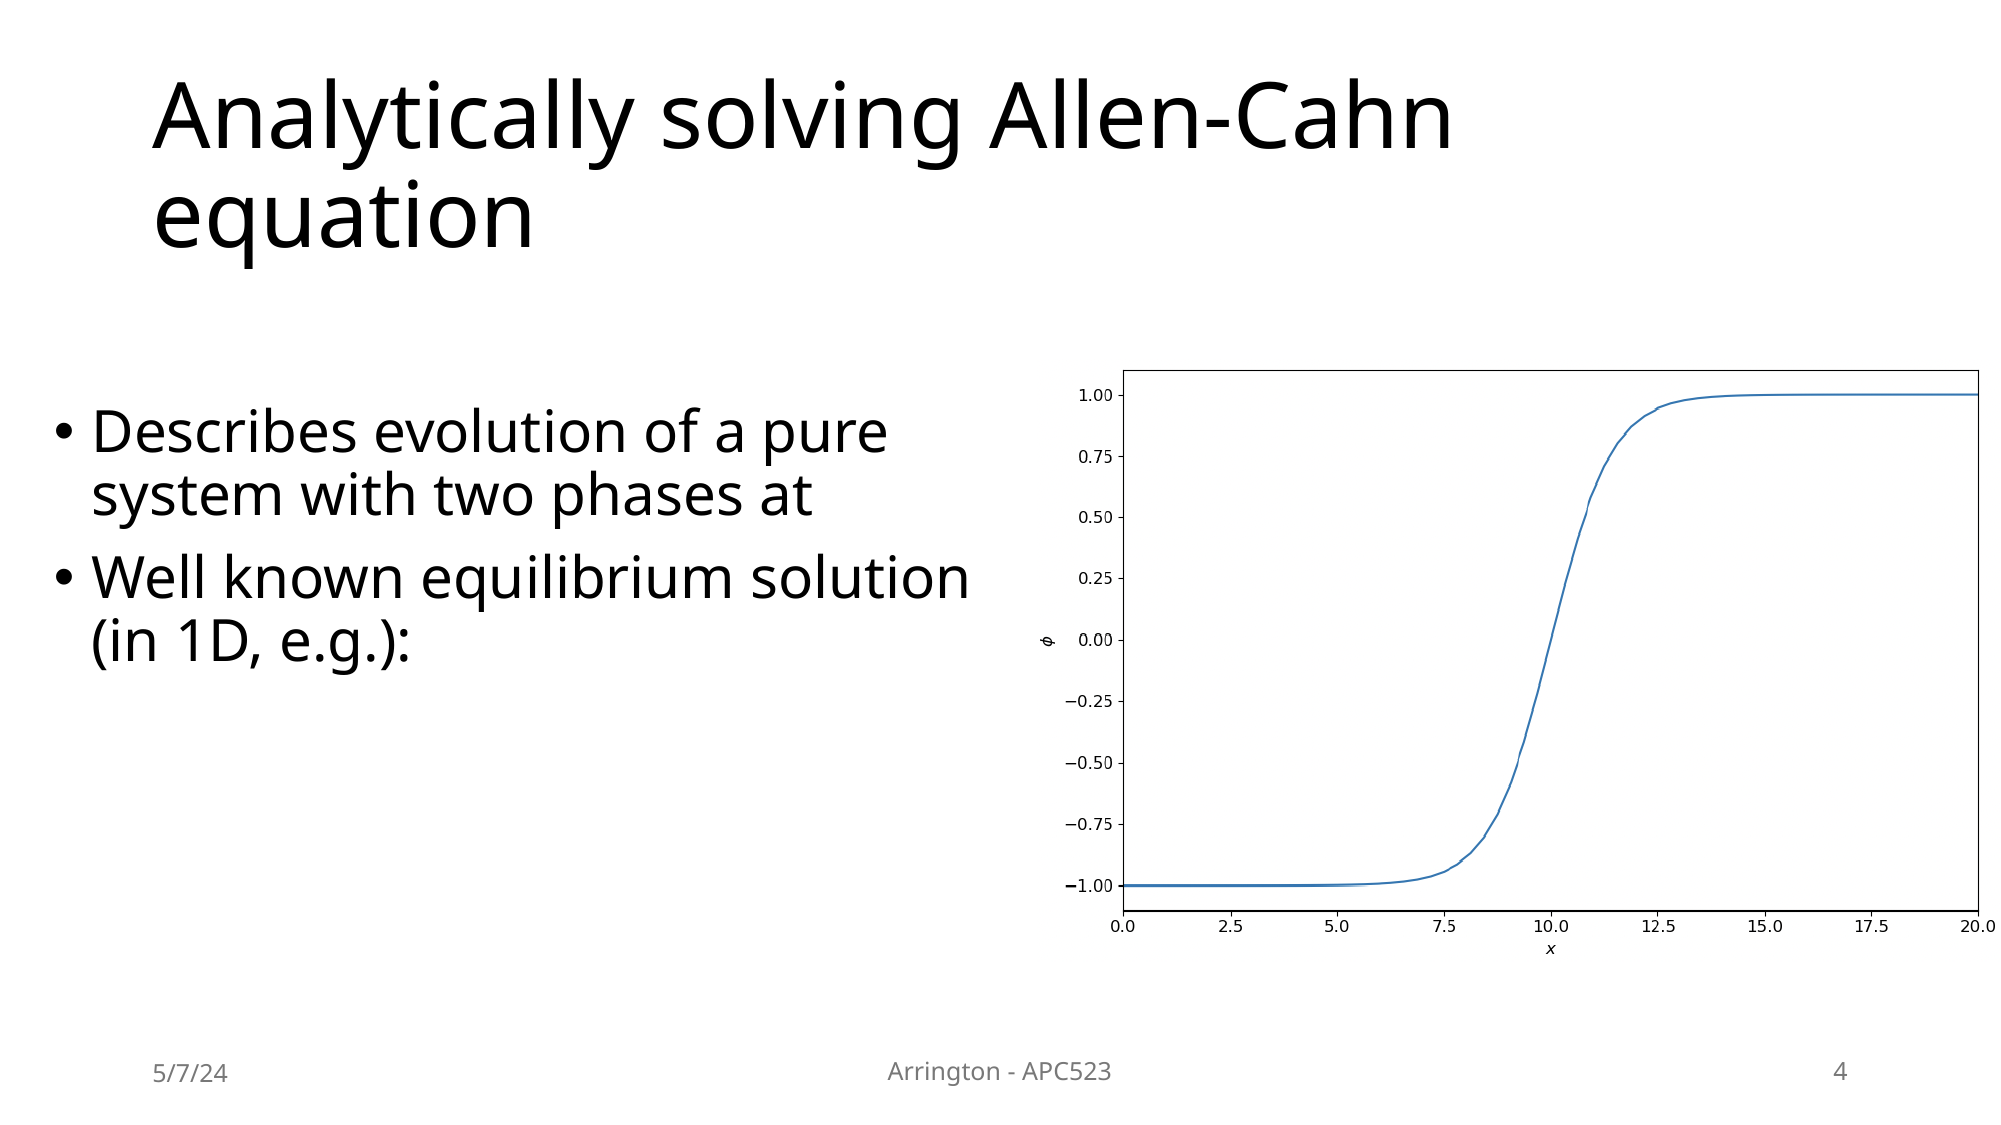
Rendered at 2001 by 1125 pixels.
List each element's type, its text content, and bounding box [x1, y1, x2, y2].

slide_number 4 [1412, 1042, 1863, 1103]
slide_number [137, 1042, 588, 1103]
picture [1037, 358, 2000, 963]
title Analytically solving Allen-Cahn equation [137, 59, 1863, 278]
footer Arrington - APC523 [662, 1042, 1338, 1103]
